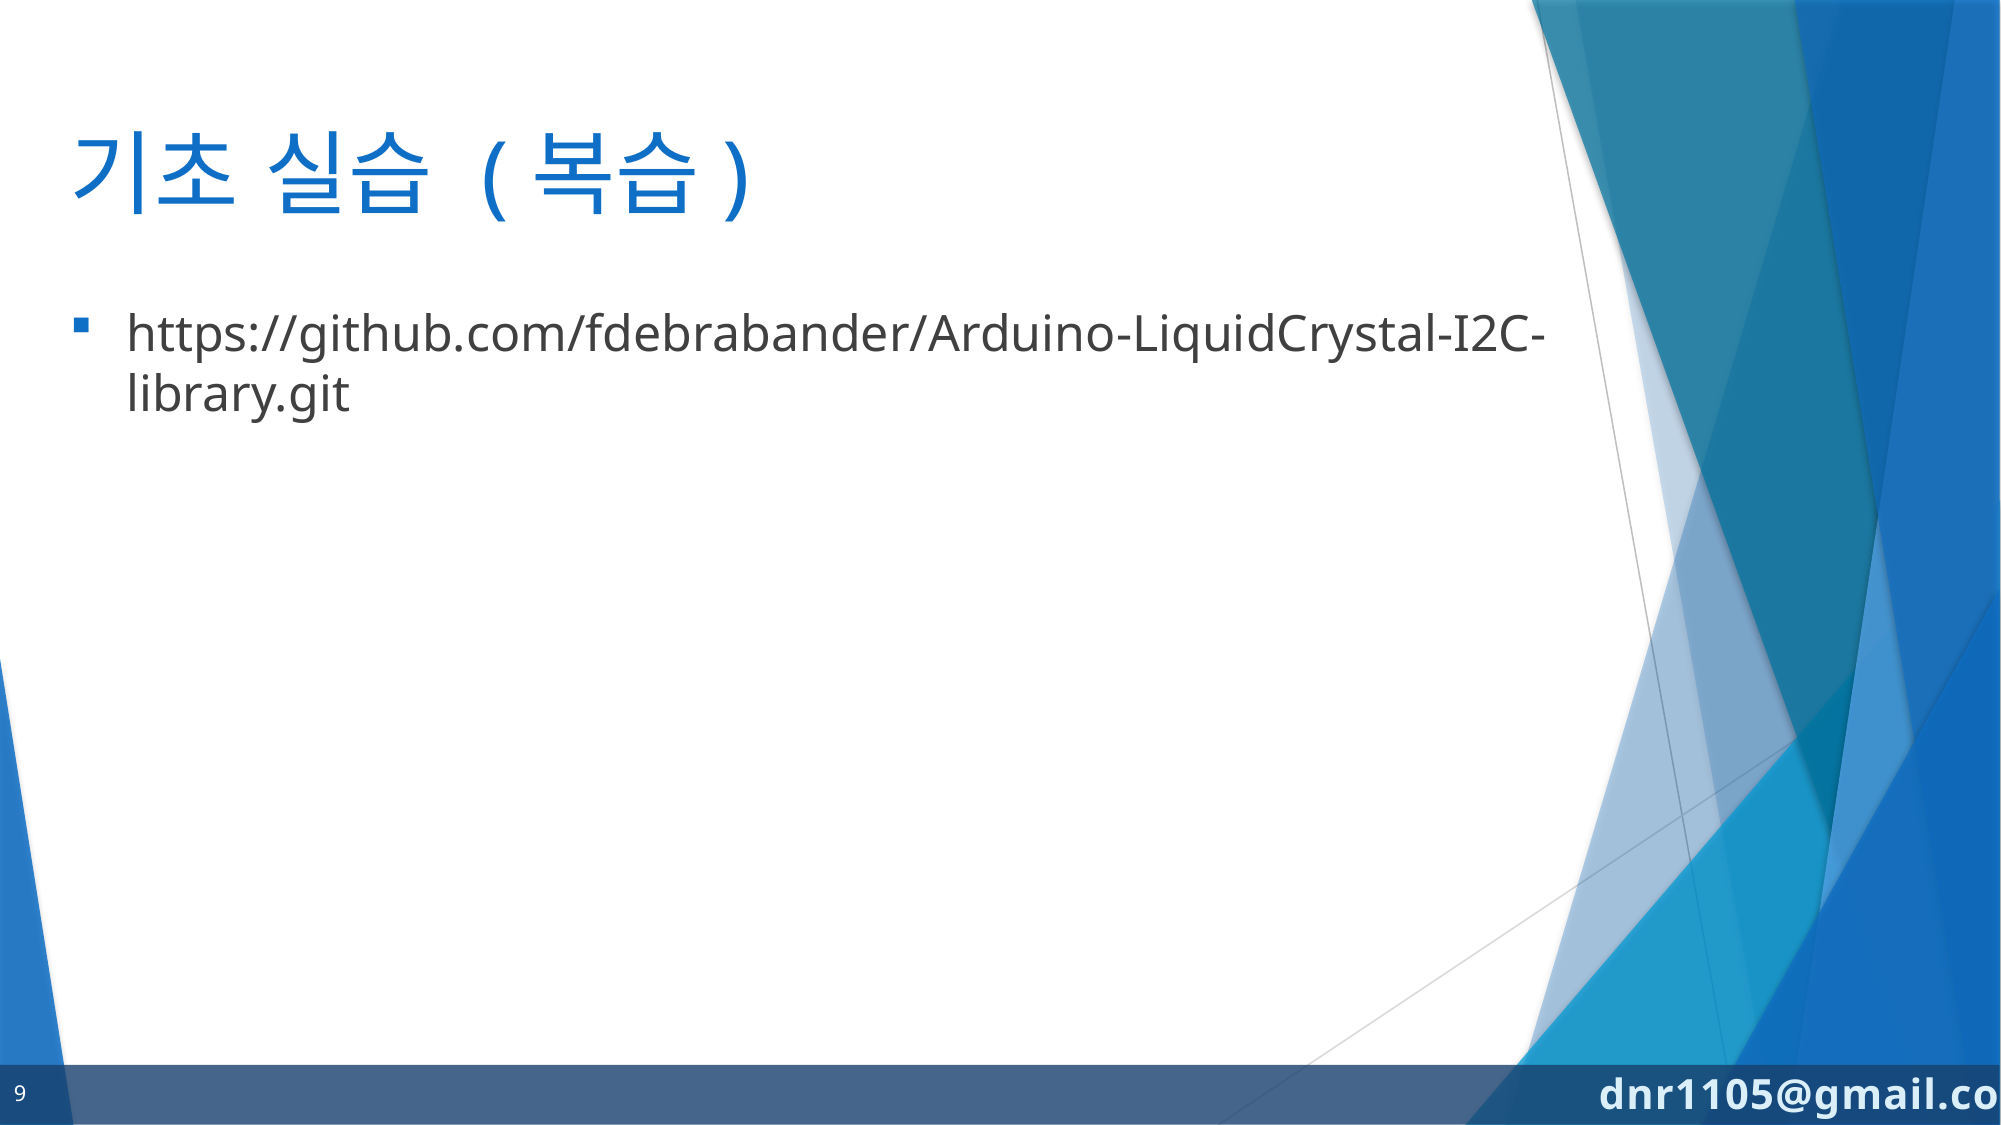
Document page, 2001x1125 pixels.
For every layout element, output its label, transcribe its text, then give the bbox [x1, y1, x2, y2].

slide_number 9 [0, 1064, 91, 1125]
list https://github.com/fdebrabander/Arduino-LiquidCrystal-I2C-library.git [55, 294, 1591, 1047]
title 기초 실습 (복습) [55, 62, 1590, 279]
